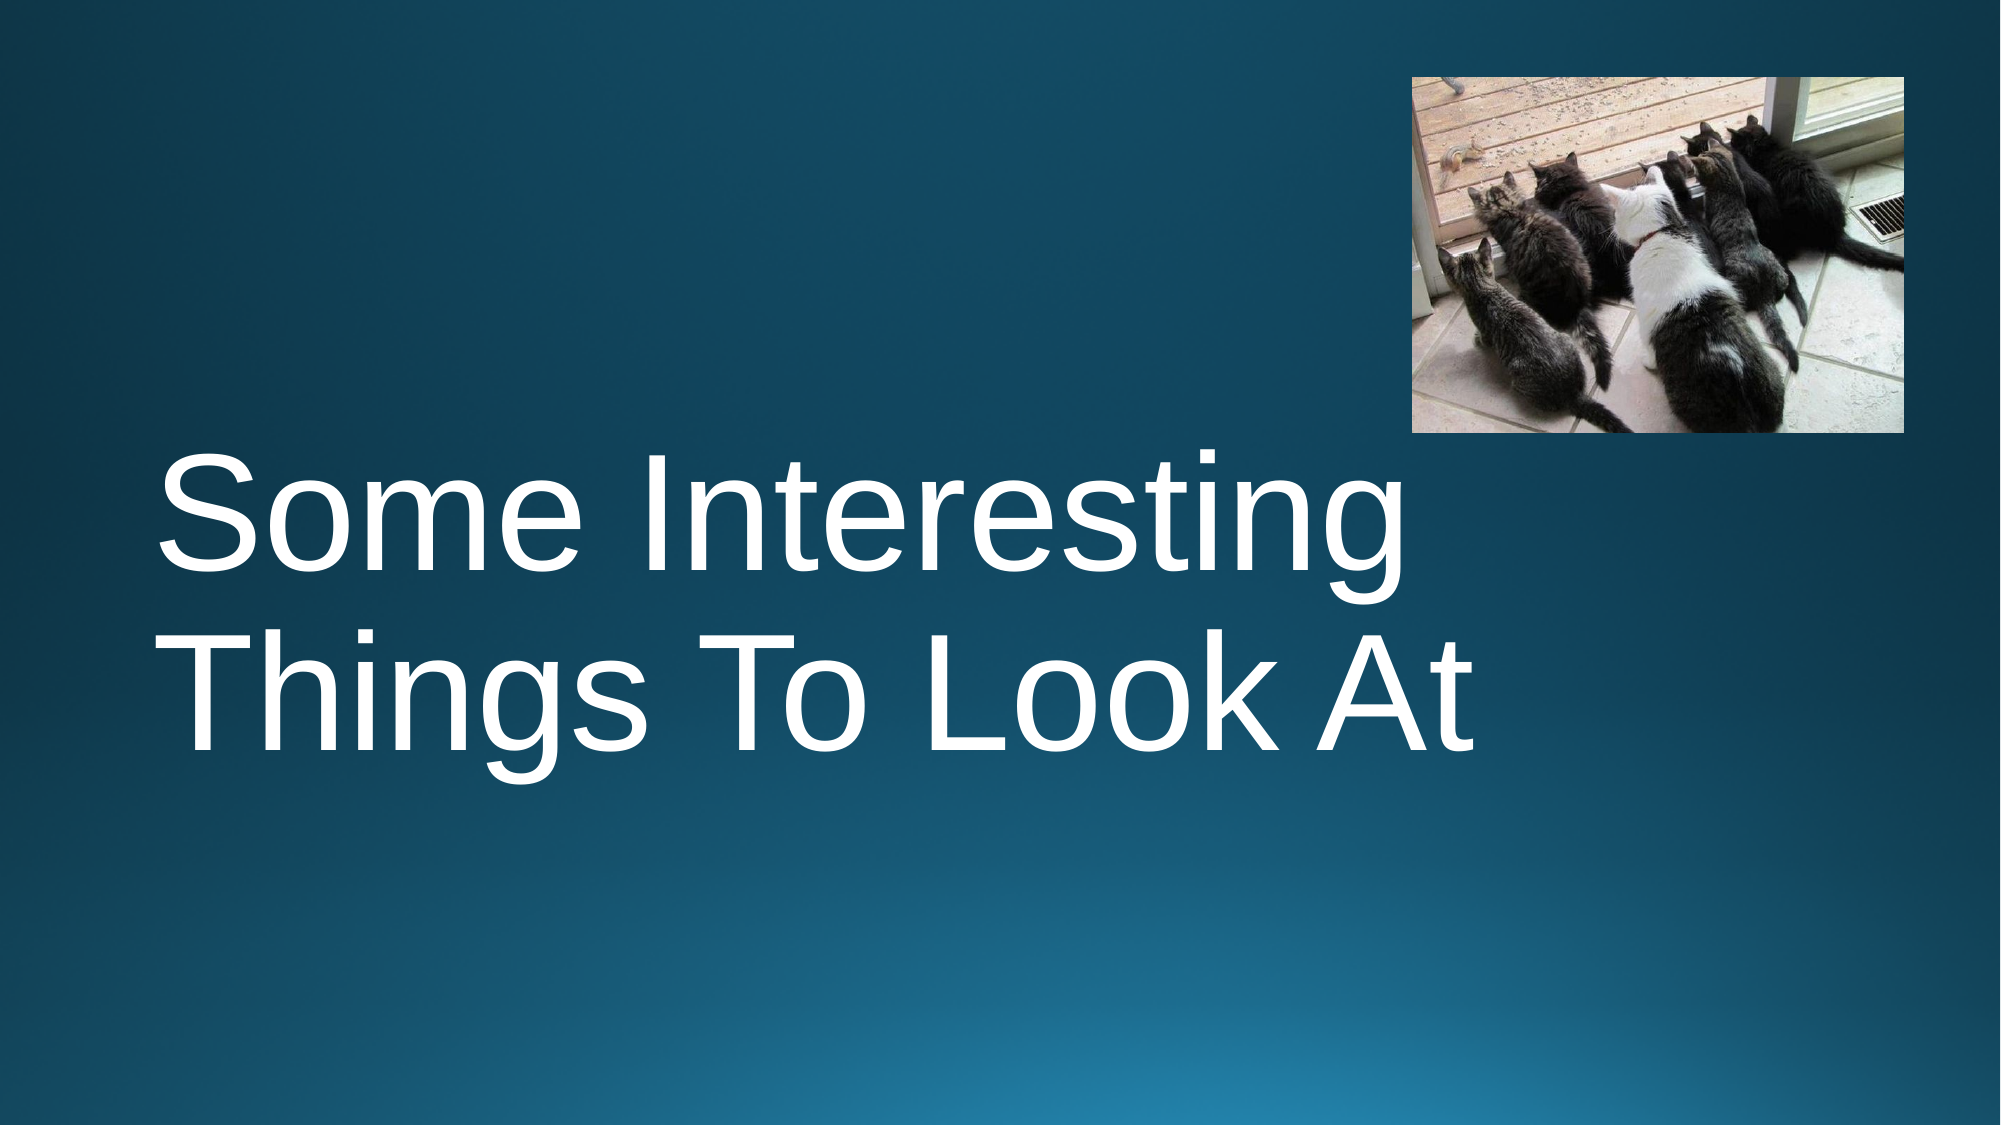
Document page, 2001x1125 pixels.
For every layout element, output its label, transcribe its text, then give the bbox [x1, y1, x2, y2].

title Some Interesting Things To Look At [137, 381, 1863, 794]
picture [0, 0, 2001, 1125]
